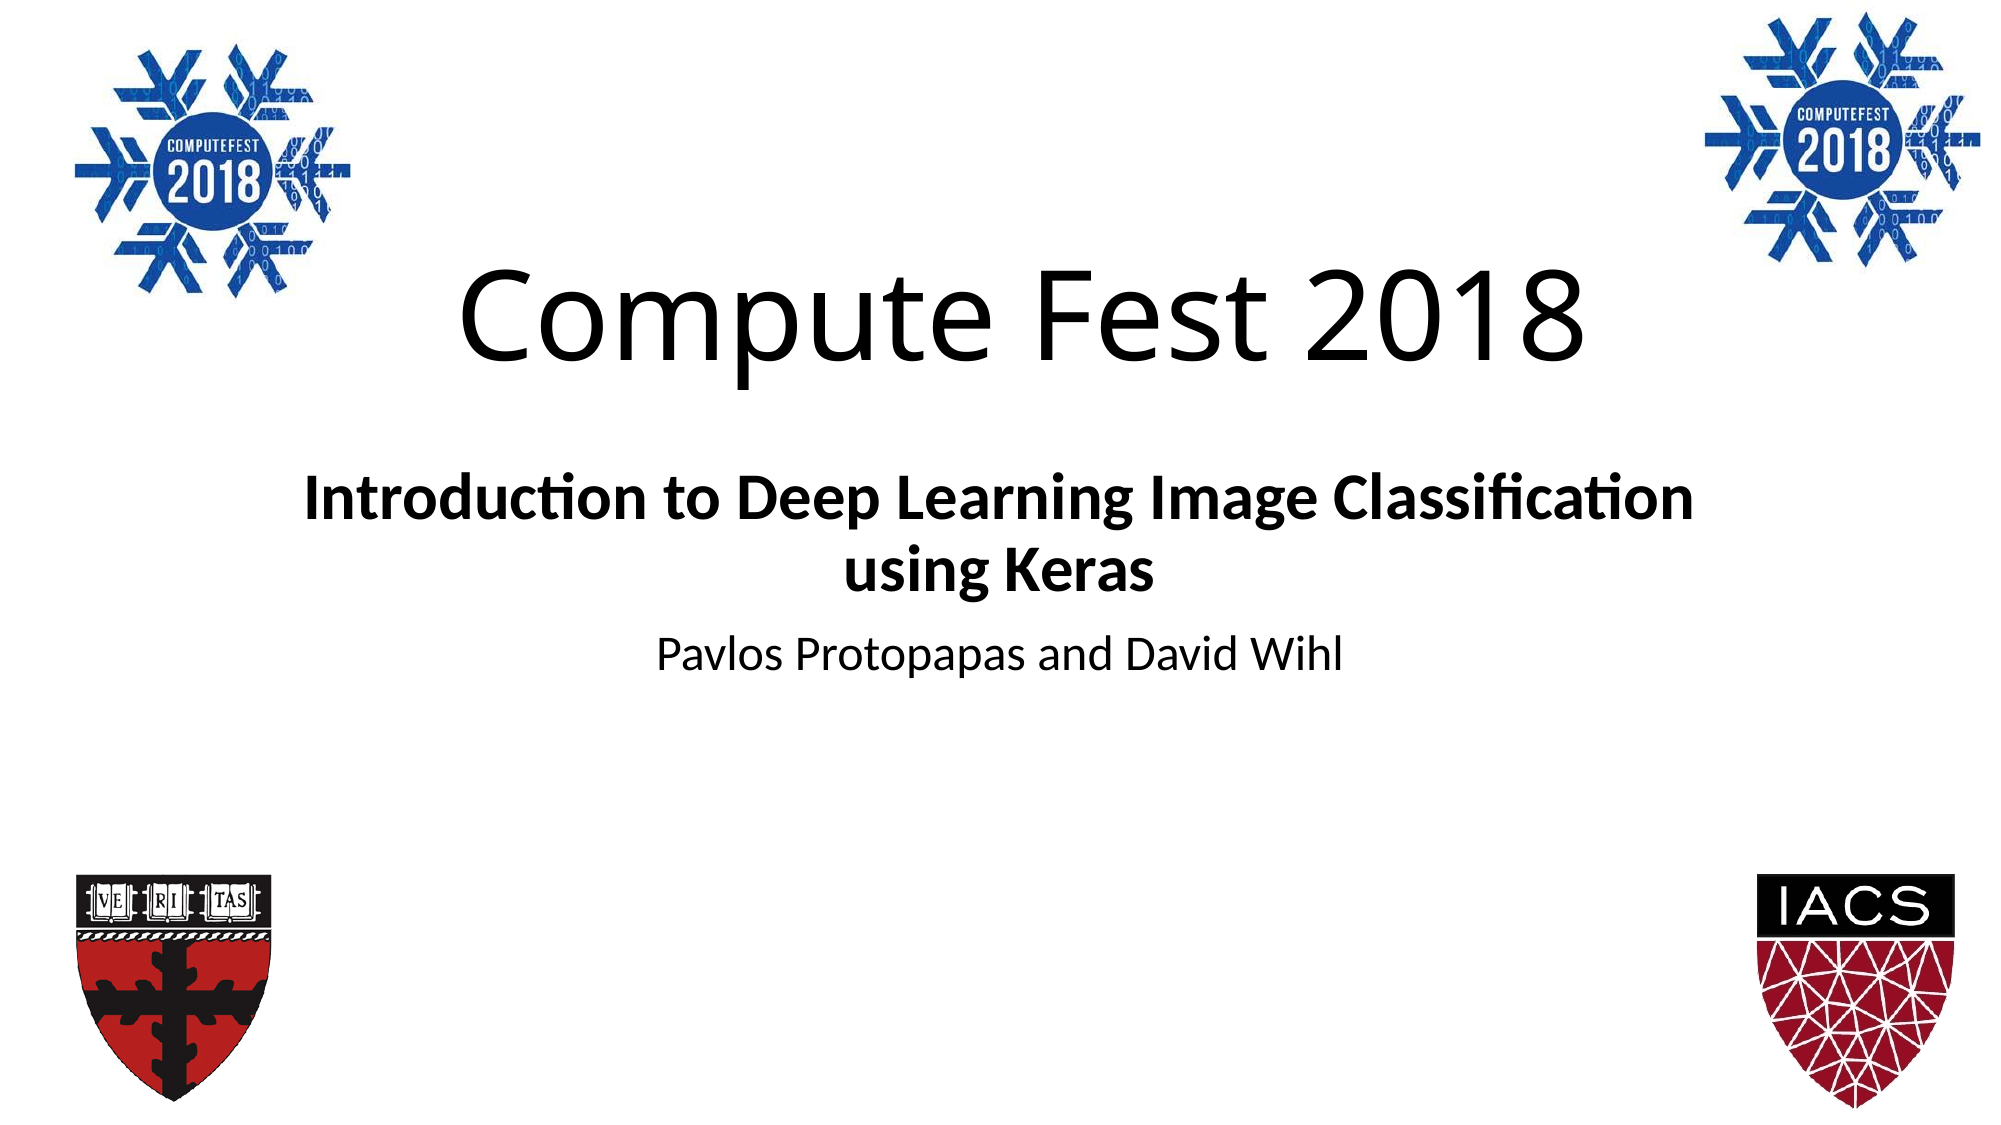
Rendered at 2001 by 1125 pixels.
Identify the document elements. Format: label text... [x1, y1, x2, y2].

picture [73, 31, 351, 309]
title Compute Fest 2018 [272, 3, 1773, 395]
subtitle Introduction to Deep Learning Image Classification using Keras Pavlos Protopapas and David Wihl [249, 454, 1750, 727]
picture [1703, 0, 1981, 278]
picture [1749, 873, 1960, 1109]
picture [73, 873, 273, 1103]
